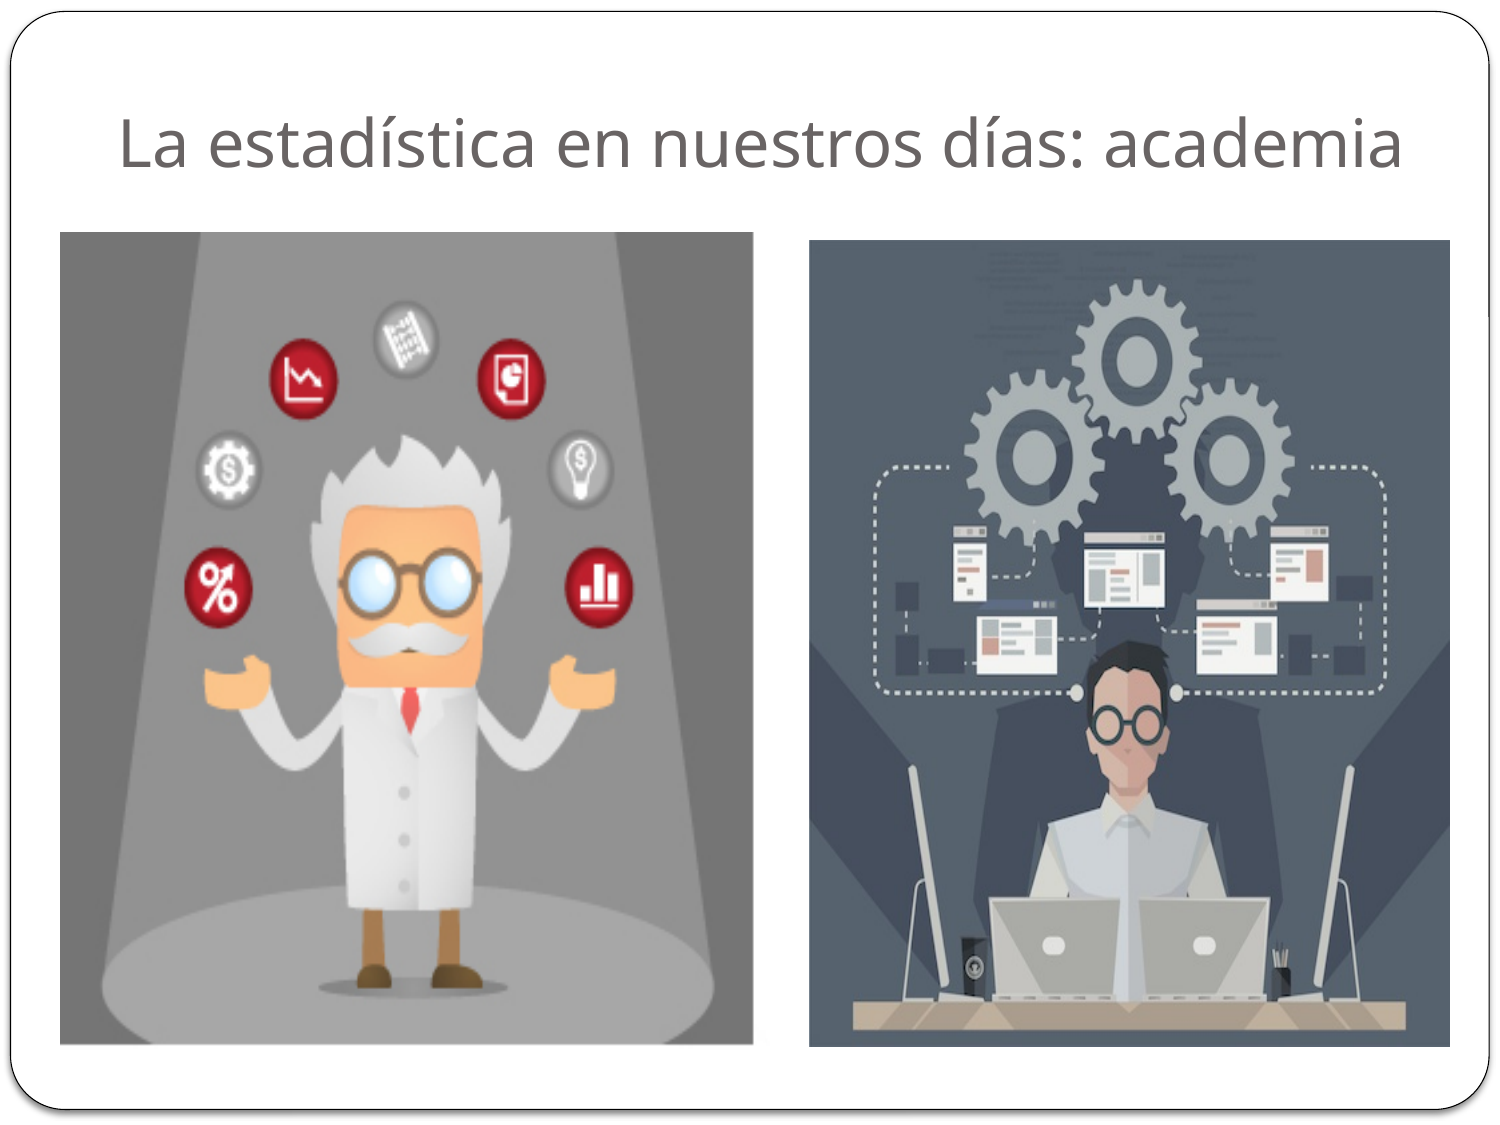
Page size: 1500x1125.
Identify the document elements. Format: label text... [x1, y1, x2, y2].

title La estadística en nuestros días: academia [41, 45, 1483, 197]
picture [59, 231, 788, 1083]
picture [808, 240, 1450, 1047]
